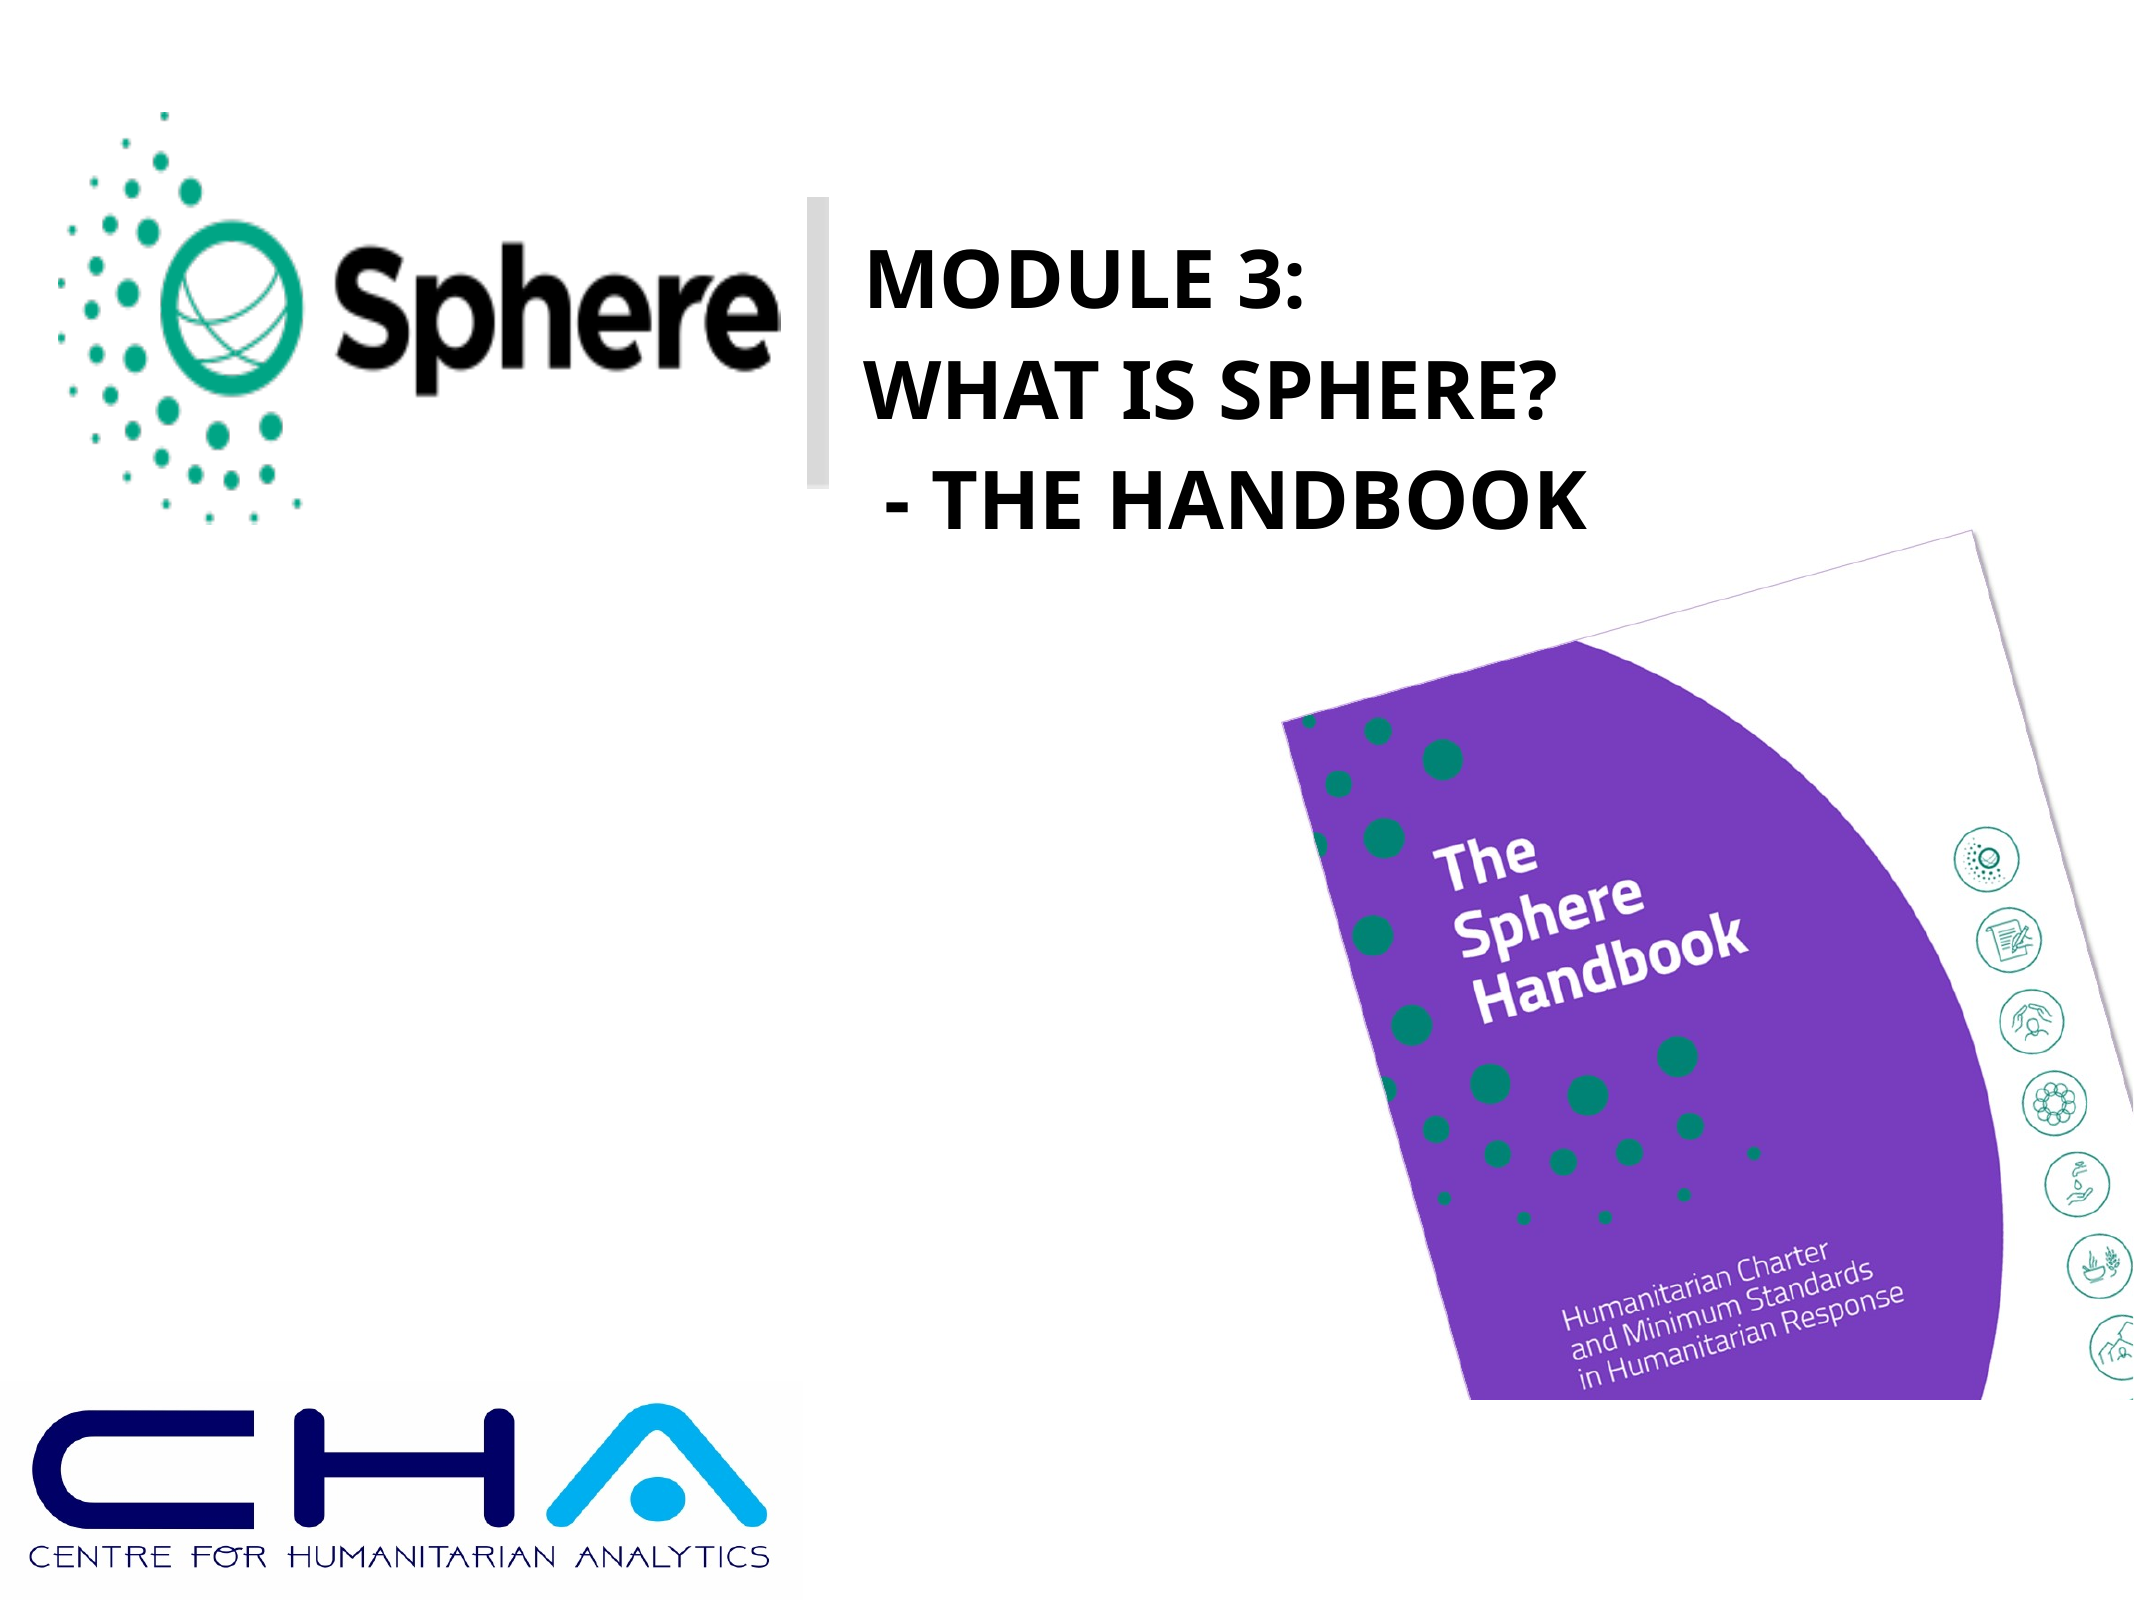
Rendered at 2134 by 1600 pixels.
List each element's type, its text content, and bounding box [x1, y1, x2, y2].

picture [1277, 525, 2134, 1401]
title Module 3: What is Sphere? - The Handbook [854, 213, 1853, 562]
picture [0, 1381, 803, 1600]
picture [807, 197, 829, 489]
picture [58, 112, 781, 525]
